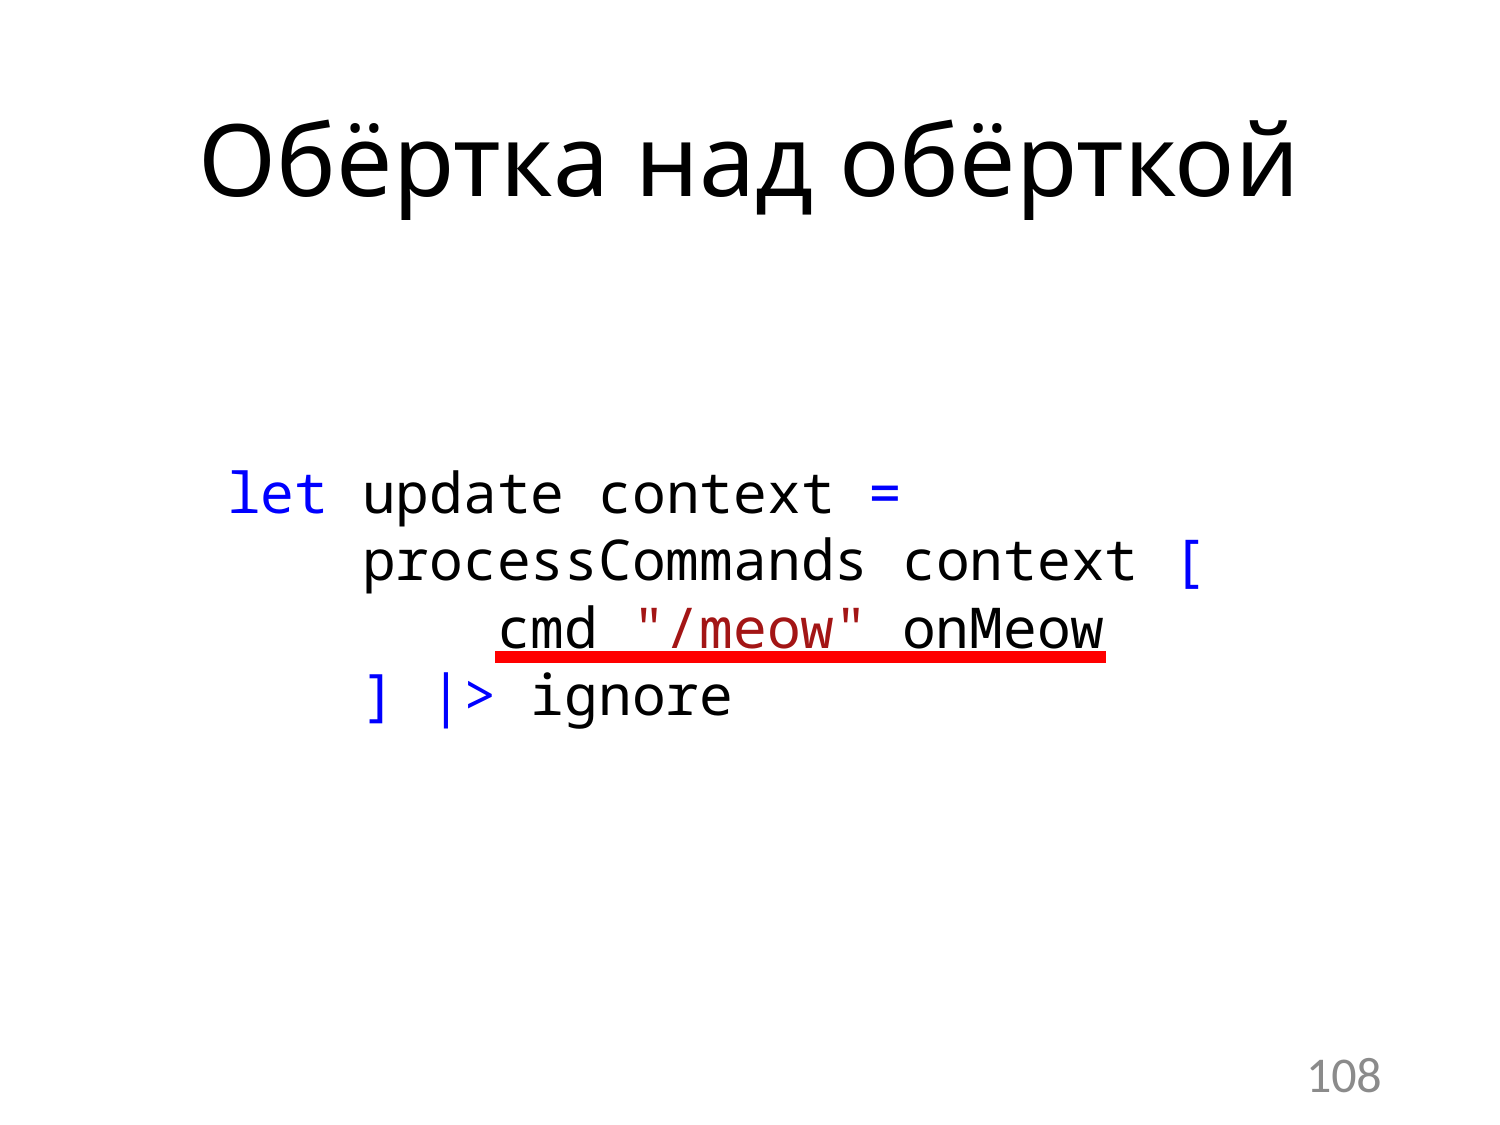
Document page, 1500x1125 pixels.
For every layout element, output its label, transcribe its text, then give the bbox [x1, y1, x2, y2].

slide_number 108 [1059, 1042, 1397, 1103]
text_box let update context = processCommands context [ cmd "/meow" onMeow ] |> ignore [212, 449, 1288, 735]
text_box Обёртка над обёрткой [184, 88, 1316, 224]
